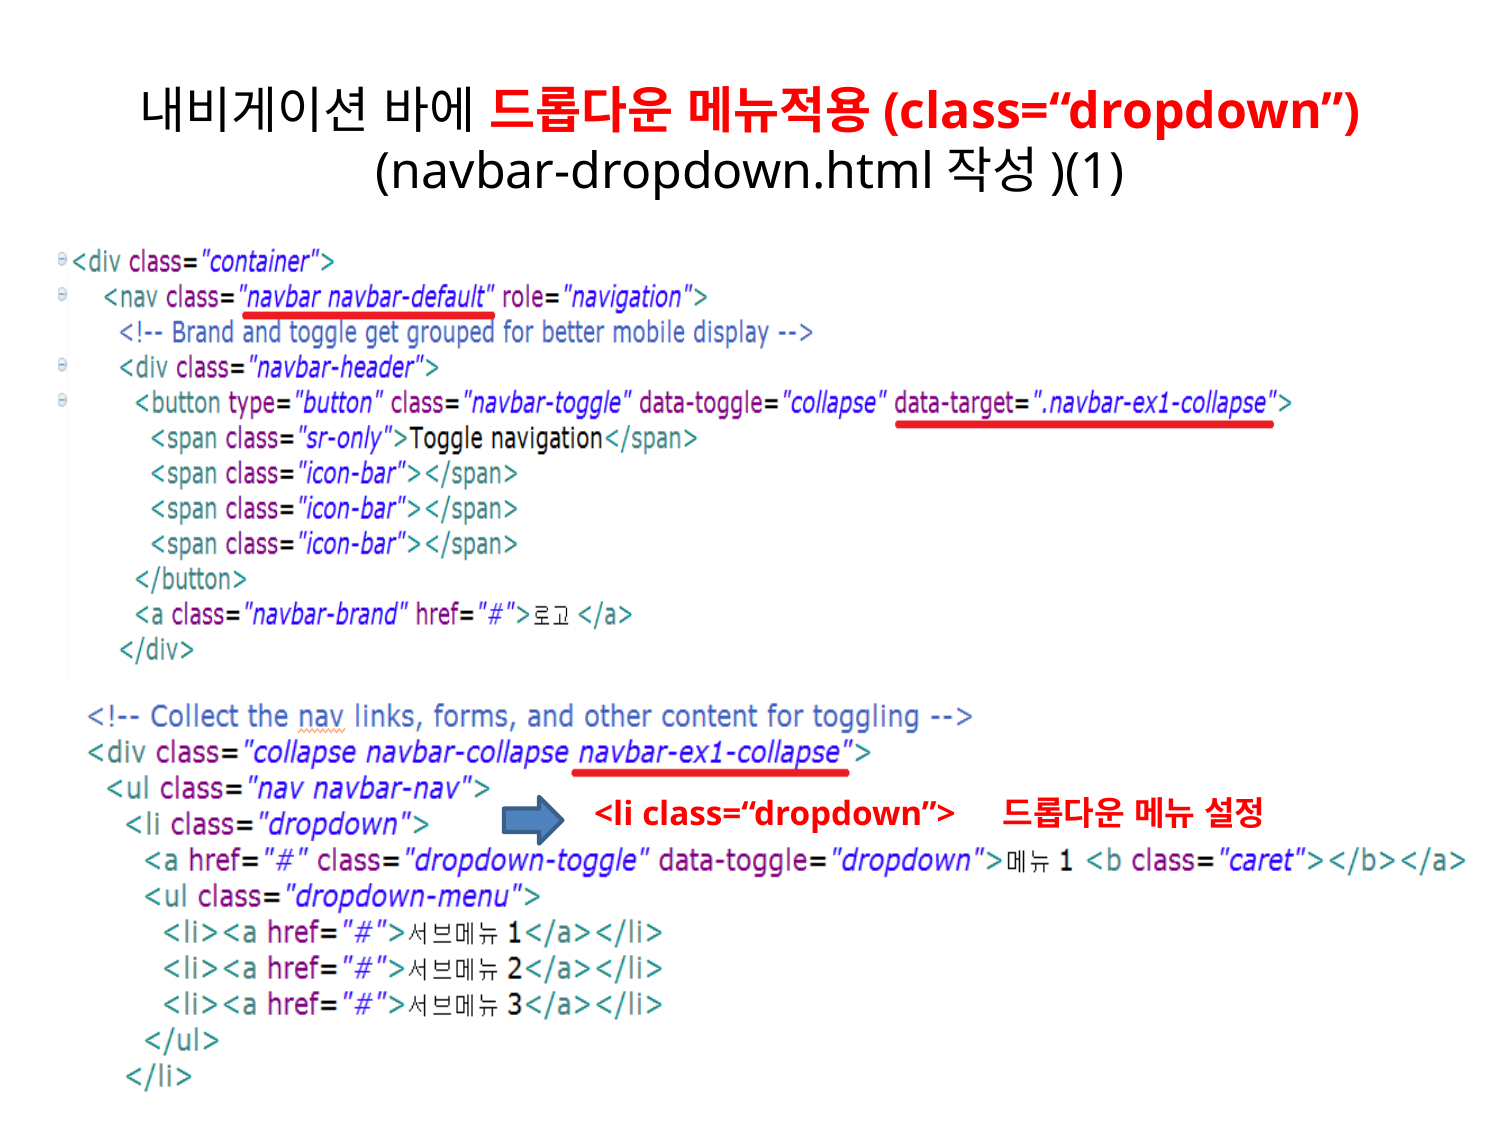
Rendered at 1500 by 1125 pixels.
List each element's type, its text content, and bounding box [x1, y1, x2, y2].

picture [58, 245, 1302, 680]
picture [46, 691, 1477, 1098]
title 내비게이션 바에 드롭다운 메뉴적용(class=“dropdown”) (navbar-dropdown.html작성)(1) [75, 45, 1425, 233]
